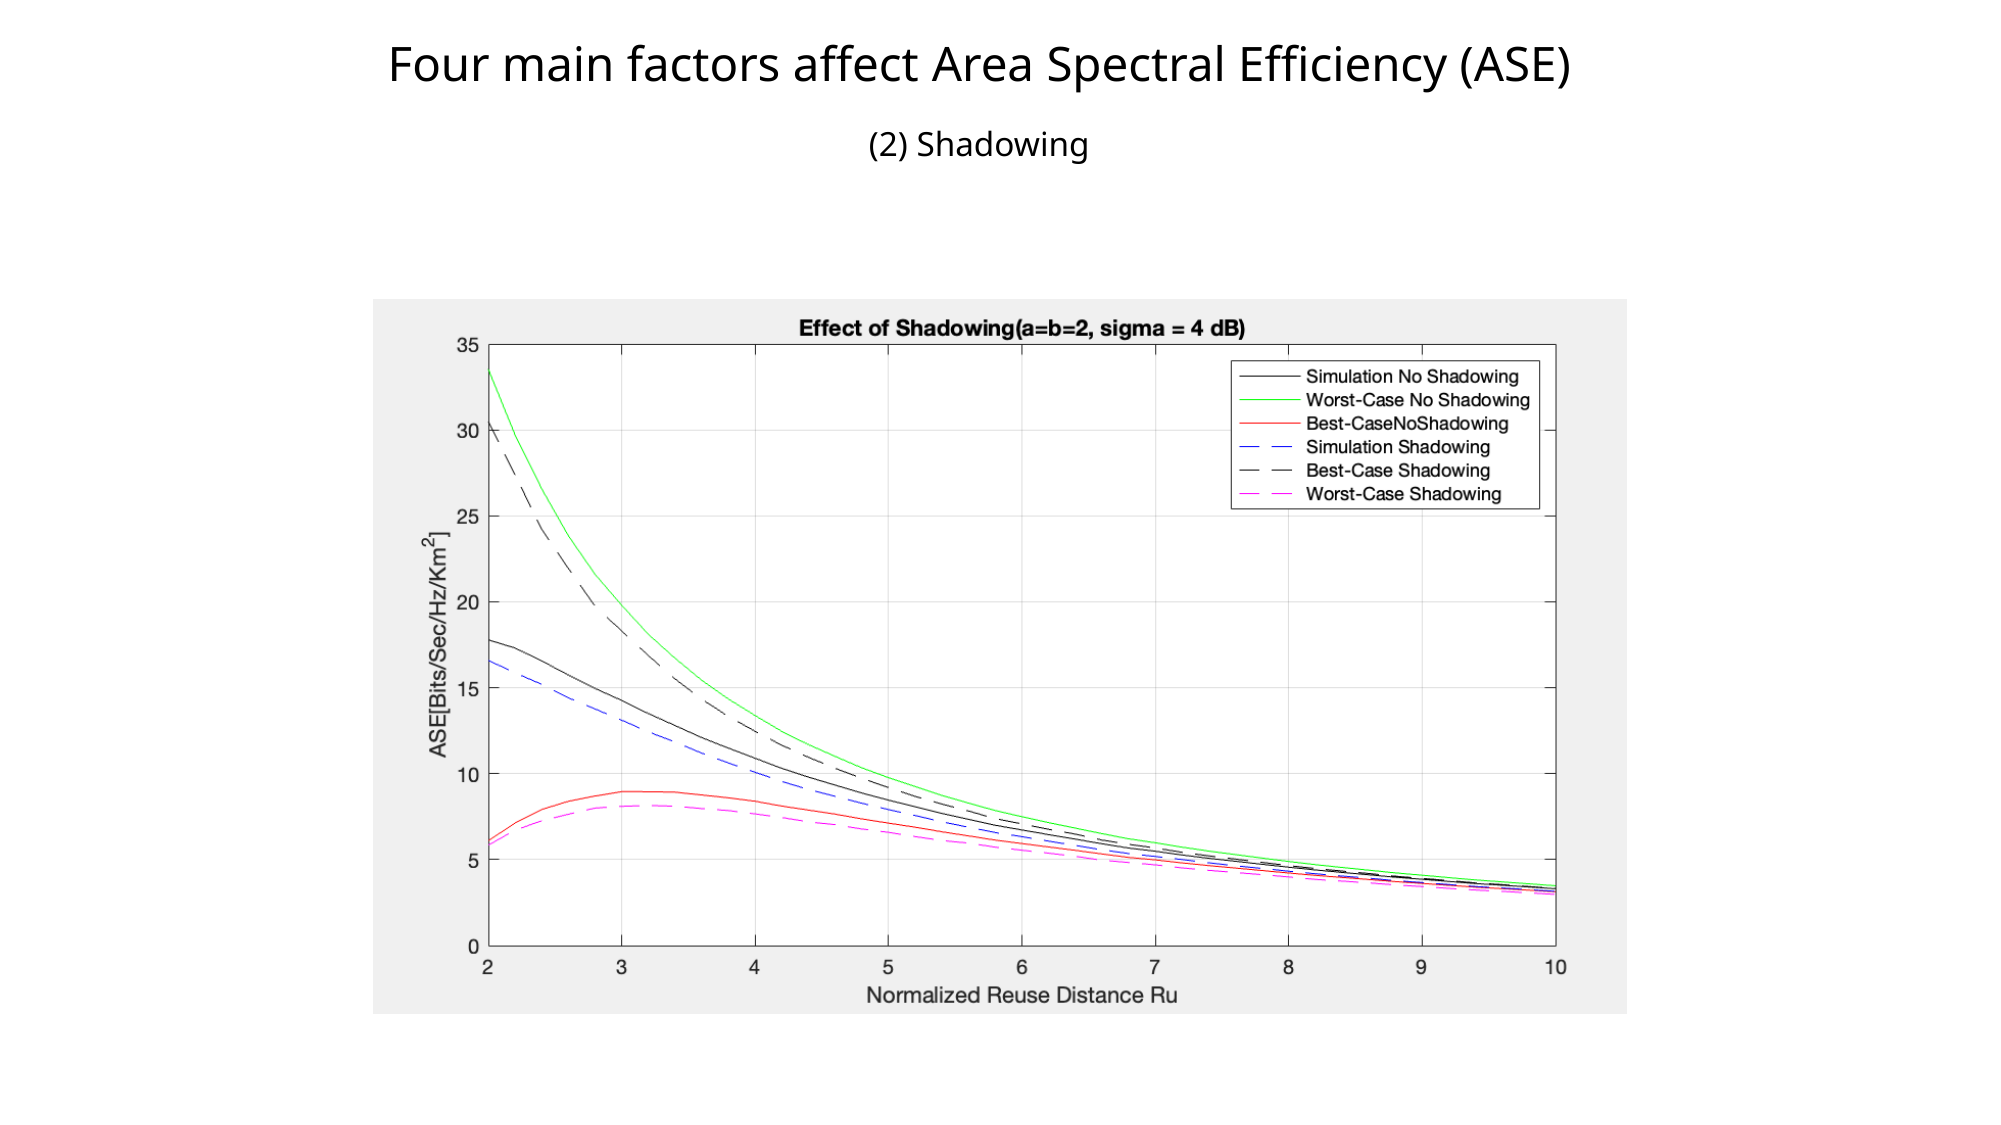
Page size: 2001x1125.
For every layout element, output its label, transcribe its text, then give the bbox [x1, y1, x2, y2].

text_box Four main factors affect Area Spectral Efficiency (ASE) (2) Shadowing [116, 31, 1842, 207]
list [373, 299, 1626, 1014]
